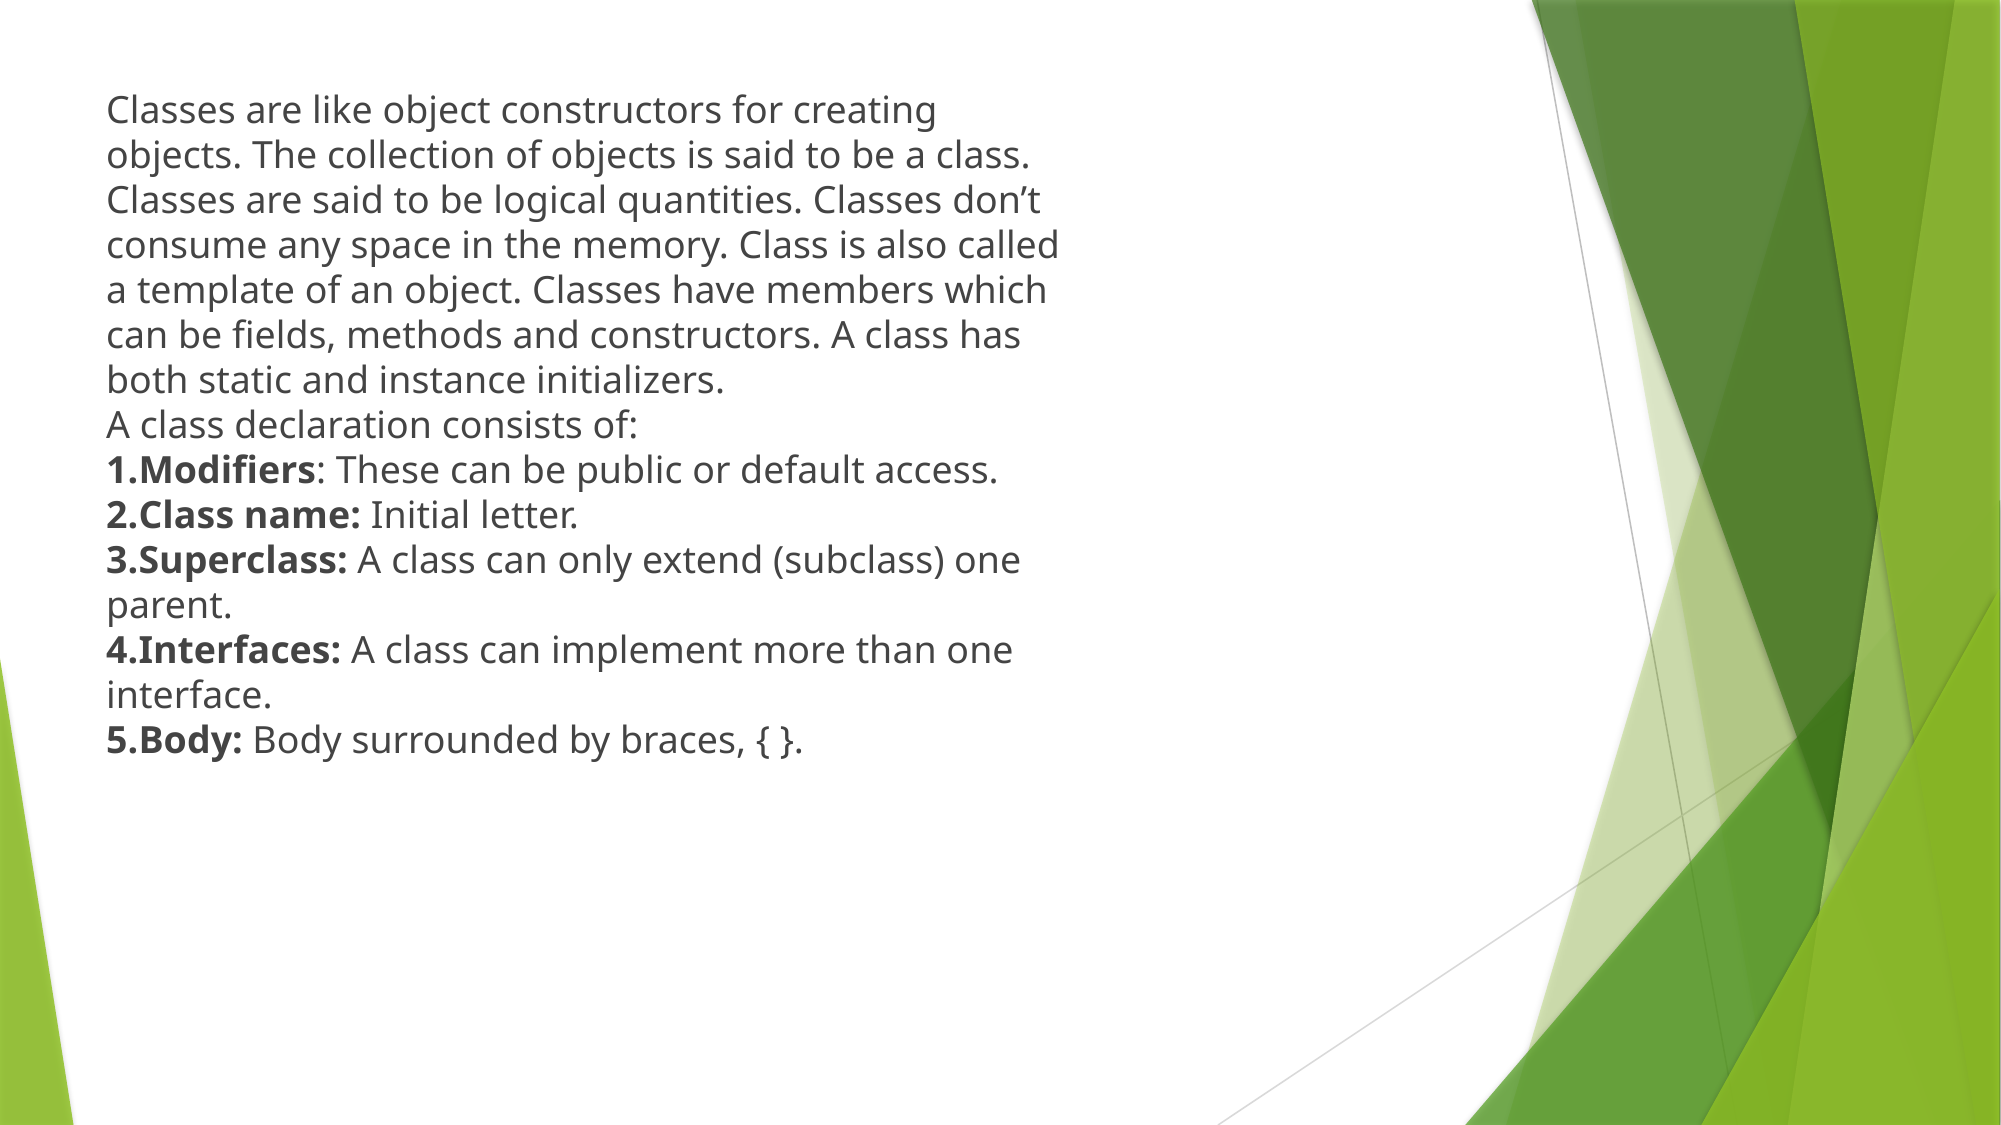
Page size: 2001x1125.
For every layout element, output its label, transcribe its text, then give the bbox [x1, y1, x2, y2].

text_box Classes are like object constructors for creating objects. The collection of objects is said to be a class. Classes are said to be logical quantities. Classes don’t consume any space in the memory. Class is also called a template of an object. Classes have members which can be fields, methods and constructors. A class has both static and instance initializers. A class declaration consists of: Modifiers: These can be public or default access. Class name: Initial letter. Superclass: A class can only extend (subclass) one parent. Interfaces: A class can implement more than one interface. Body: Body surrounded by braces, { }. [91, 79, 1093, 769]
